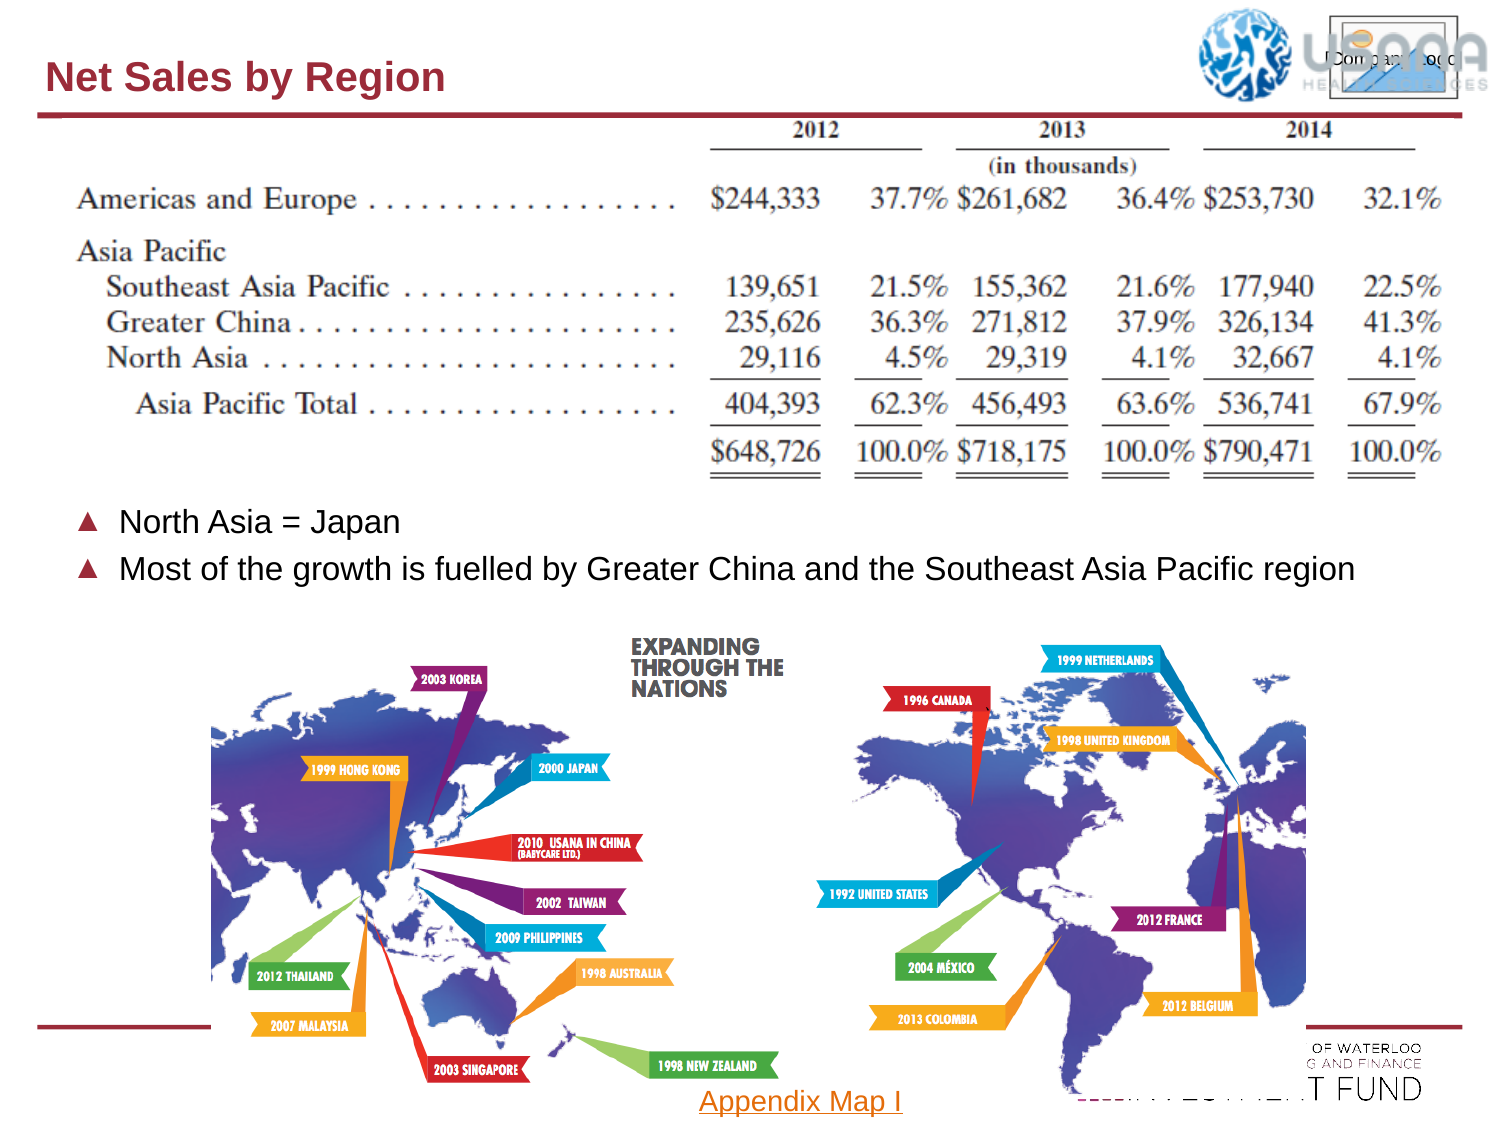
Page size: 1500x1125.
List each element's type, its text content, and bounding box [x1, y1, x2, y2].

picture [1187, 2, 1500, 108]
list North Asia = Japan Most of the growth is fuelled by Greater China and the Southeast Asia Pacific region [37, 112, 1463, 1025]
text_box Appendix Map I [684, 1108, 1122, 1125]
picture [62, 118, 1454, 485]
title Net Sales by Region [37, 37, 1183, 112]
picture [210, 618, 1425, 1103]
